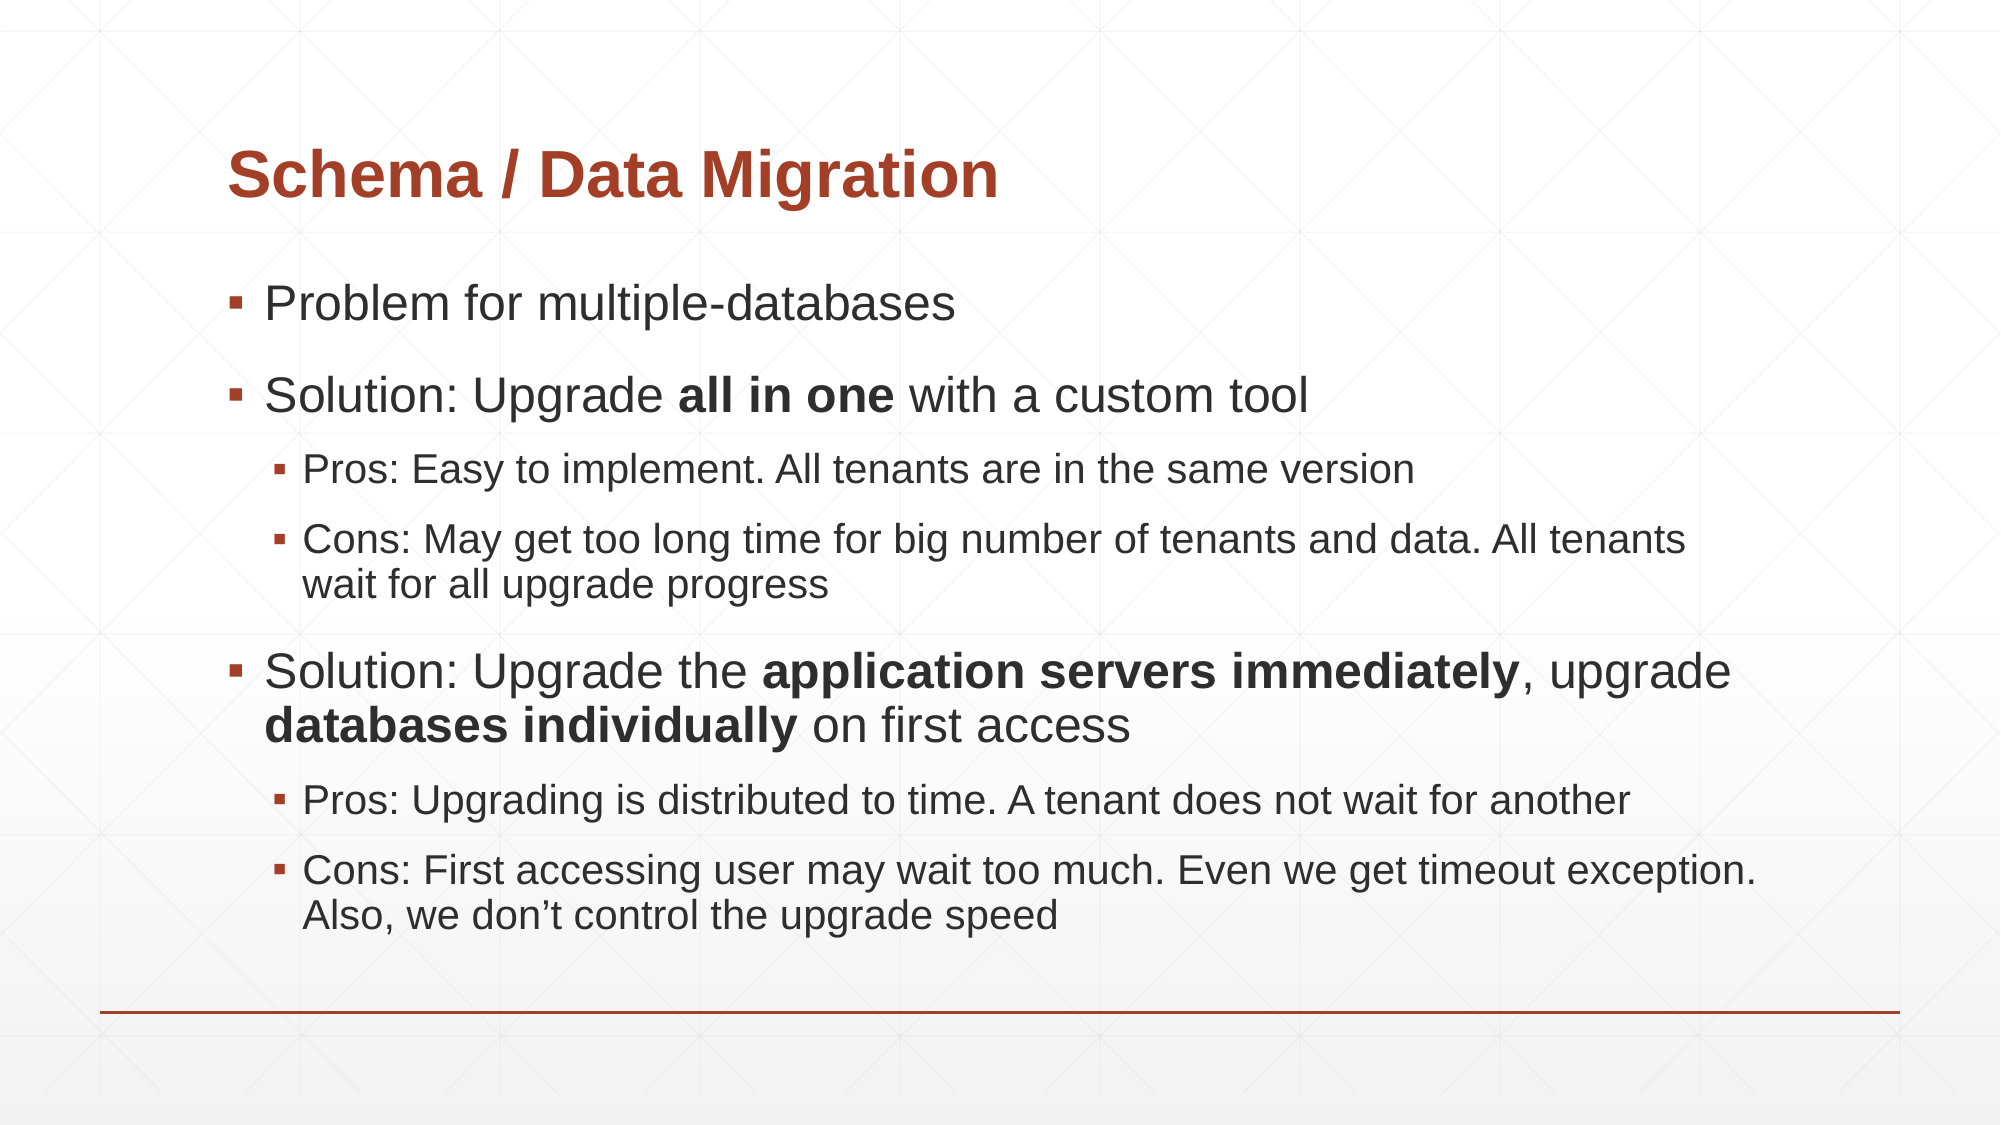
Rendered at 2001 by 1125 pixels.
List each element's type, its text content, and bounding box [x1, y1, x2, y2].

list Problem for multiple-databases Solution: Upgrade all in one with a custom tool Pros: Easy to implement. All tenants are in the same version Cons: May get too long time for big number of tenants and data. All tenants wait for all upgrade progress Solution: Upgrade the application servers immediately, upgrade databases individually on first access Pros: Upgrading is distributed to time. A tenant does not wait for another Cons: First accessing user may wait too much. Even we get timeout exception. Also, we don’t control the upgrade speed [212, 270, 1788, 1005]
title Schema / Data Migration [212, 82, 1788, 220]
